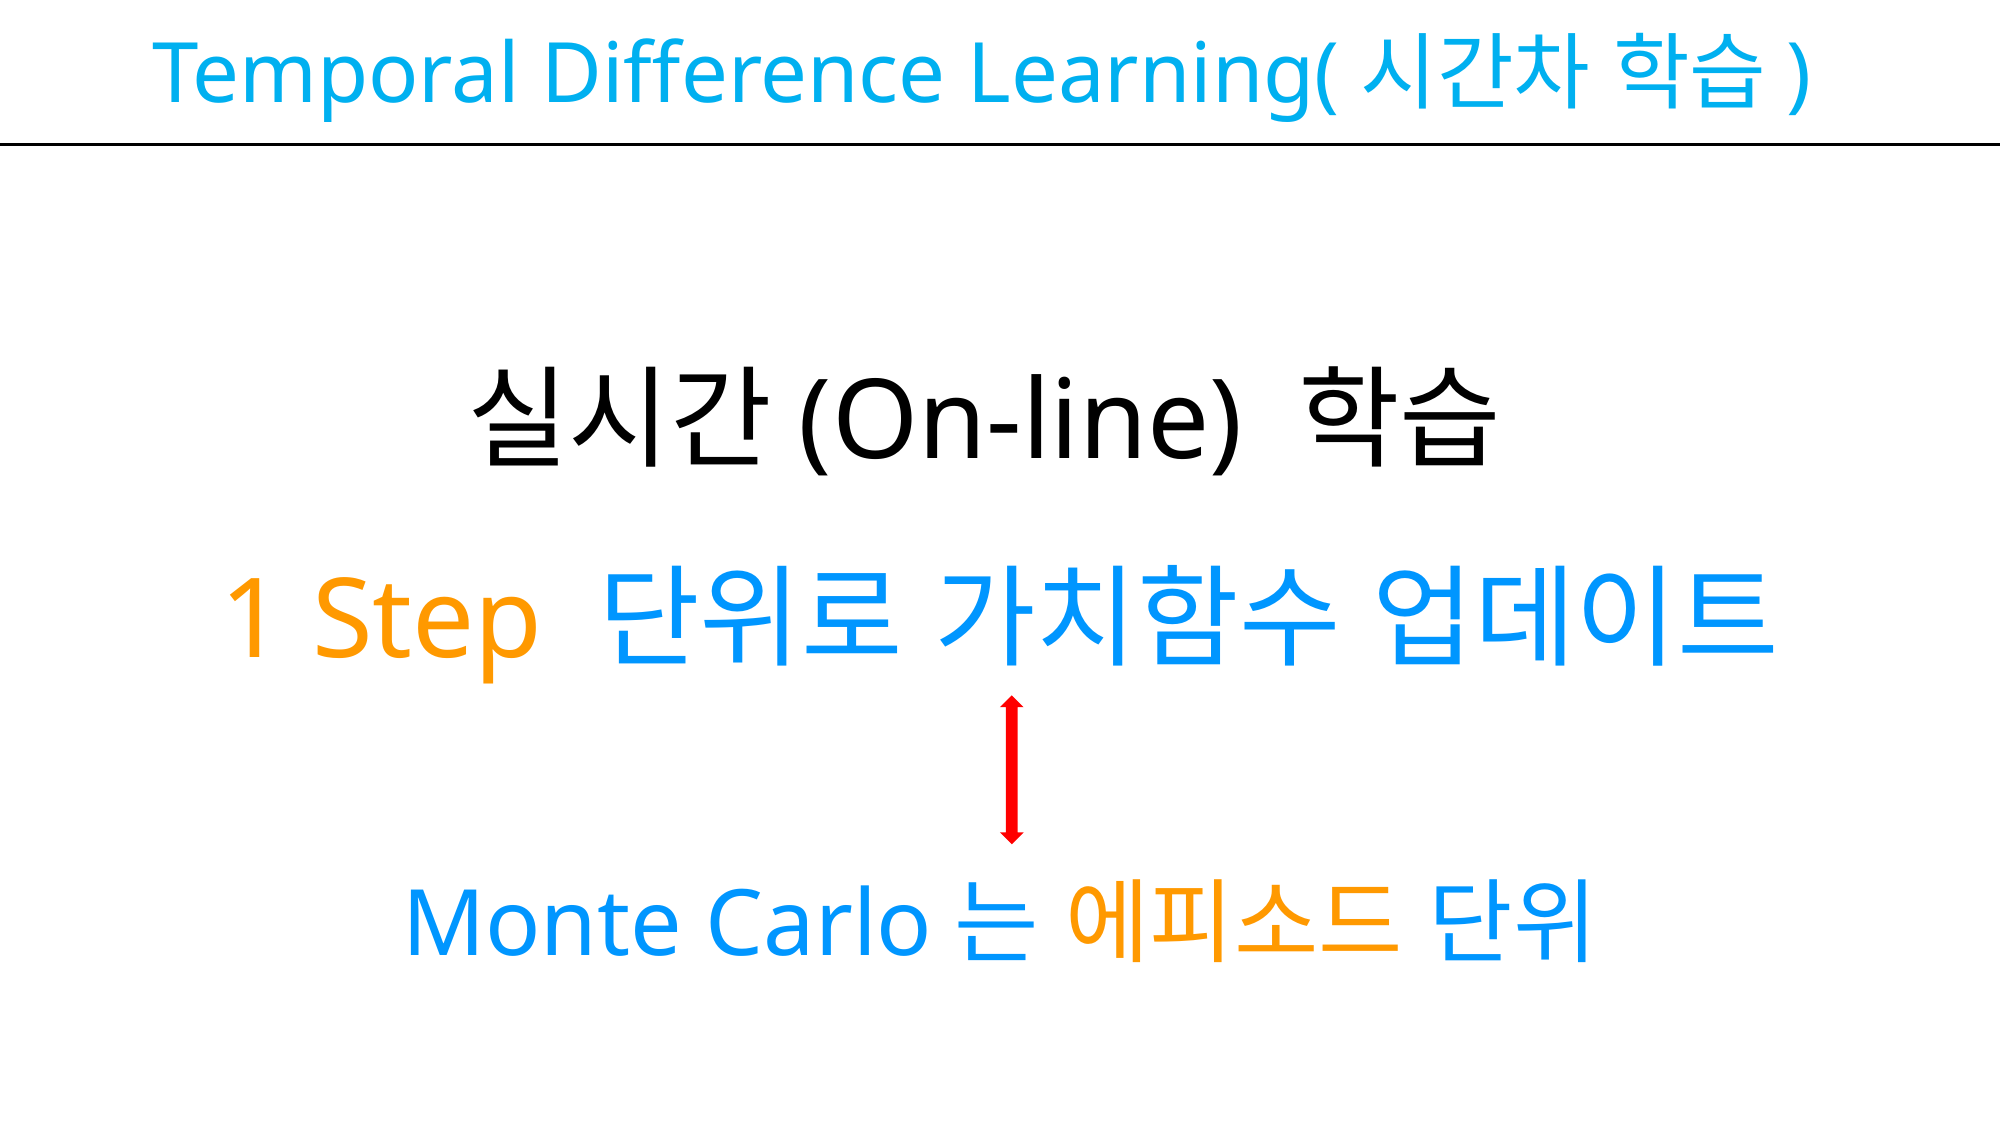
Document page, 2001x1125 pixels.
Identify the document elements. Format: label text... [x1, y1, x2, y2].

title Temporal Difference Learning(시간차 학습) [137, 9, 1863, 143]
text_box [997, 693, 1027, 846]
text_box Monte Carlo는 에피소드 단위 [387, 801, 1613, 982]
text_box 실시간(On-line) 학습 1 Step 단위로 가치함수 업데이트 [154, 219, 1846, 742]
